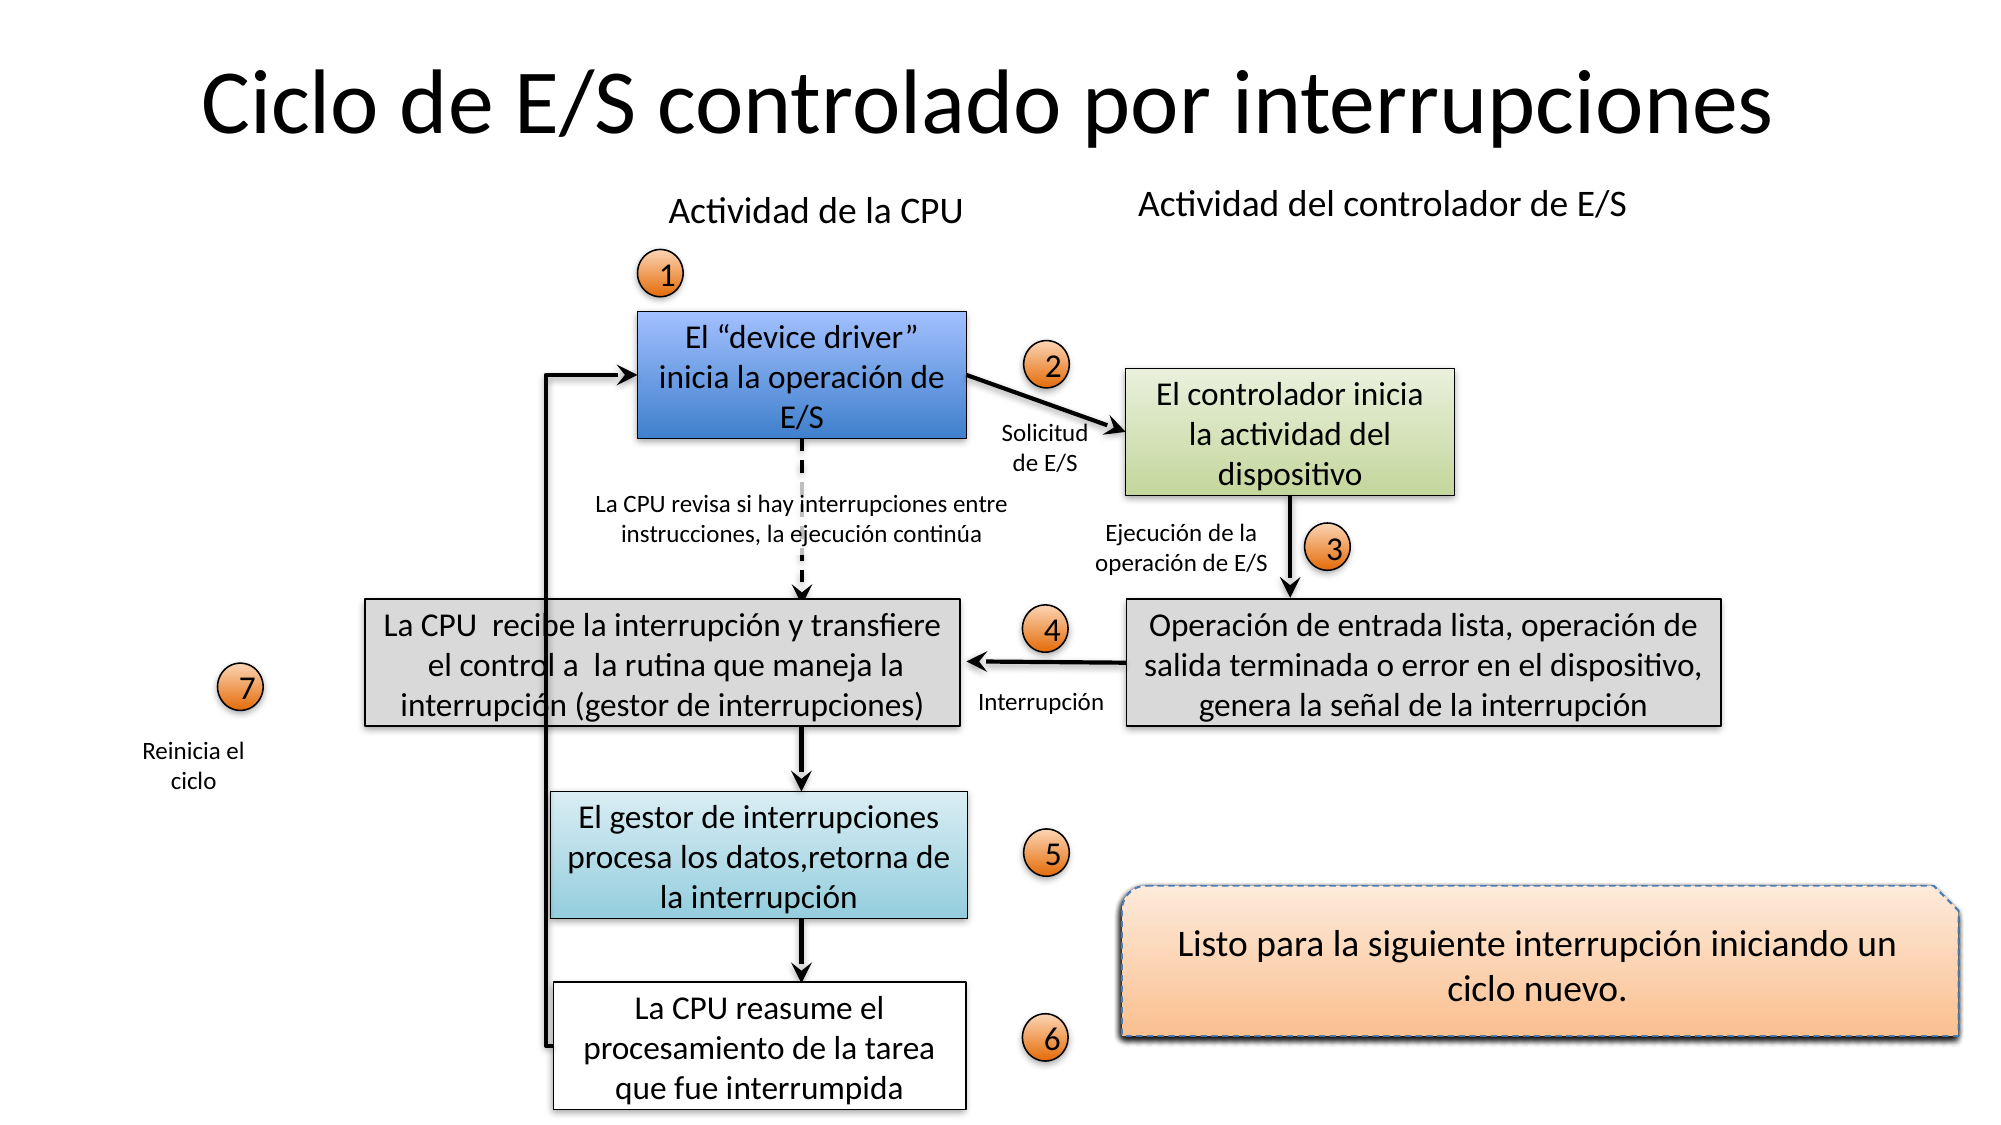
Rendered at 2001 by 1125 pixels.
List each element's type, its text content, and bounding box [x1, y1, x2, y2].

text_box Reinicia el ciclo [105, 727, 283, 802]
text_box Actividad del controlador de E/S [1123, 171, 1643, 232]
text_box 2 [1022, 339, 1071, 373]
text_box Ejecución de la operación de E/S [1077, 508, 1285, 584]
text_box 3 [1303, 522, 1352, 572]
text_box Actividad de la CPU [653, 179, 979, 239]
text_box La CPU recibe la interrupción y transfiere el control a la rutina que maneja la interrupción (gestor de interrupciones) [641, 598, 961, 727]
text_box 4 [1021, 604, 1069, 653]
text_box Solicitud de E/S [984, 441, 1107, 484]
text_box El controlador inicia la actividad del dispositivo [1125, 368, 1455, 496]
text_box El gestor de interrupciones procesa los datos,retorna de la interrupción [641, 791, 968, 919]
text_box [552, 374, 638, 1047]
text_box 6 [1021, 1012, 1069, 1062]
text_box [637, 249, 967, 439]
text_box La CPU revisa si hay interrupciones entre instrucciones, la ejecución continúa [641, 480, 797, 555]
text_box 7 [216, 662, 264, 712]
text_box Interrupción [953, 678, 1130, 723]
text_box La CPU recibe la interrupción y transfiere el control a la rutina que maneja la interrupción (gestor de interrupciones) [364, 598, 539, 727]
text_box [966, 374, 1126, 433]
text_box Listo para la siguiente interrupción iniciando un ciclo nuevo. [1121, 885, 1960, 1037]
text_box La CPU reasume el procesamiento de la tarea que fue interrumpida [553, 981, 967, 1110]
text_box 5 [1022, 828, 1071, 878]
text_box La CPU revisa si hay interrupciones entre instrucciones, la ejecución continúa [807, 480, 1031, 555]
text_box Operación de entrada lista, operación de salida terminada o error en el dispositivo, genera la señal de la interrupción [1126, 598, 1722, 727]
title Ciclo de E/S controlado por interrupciones [47, 27, 1931, 168]
